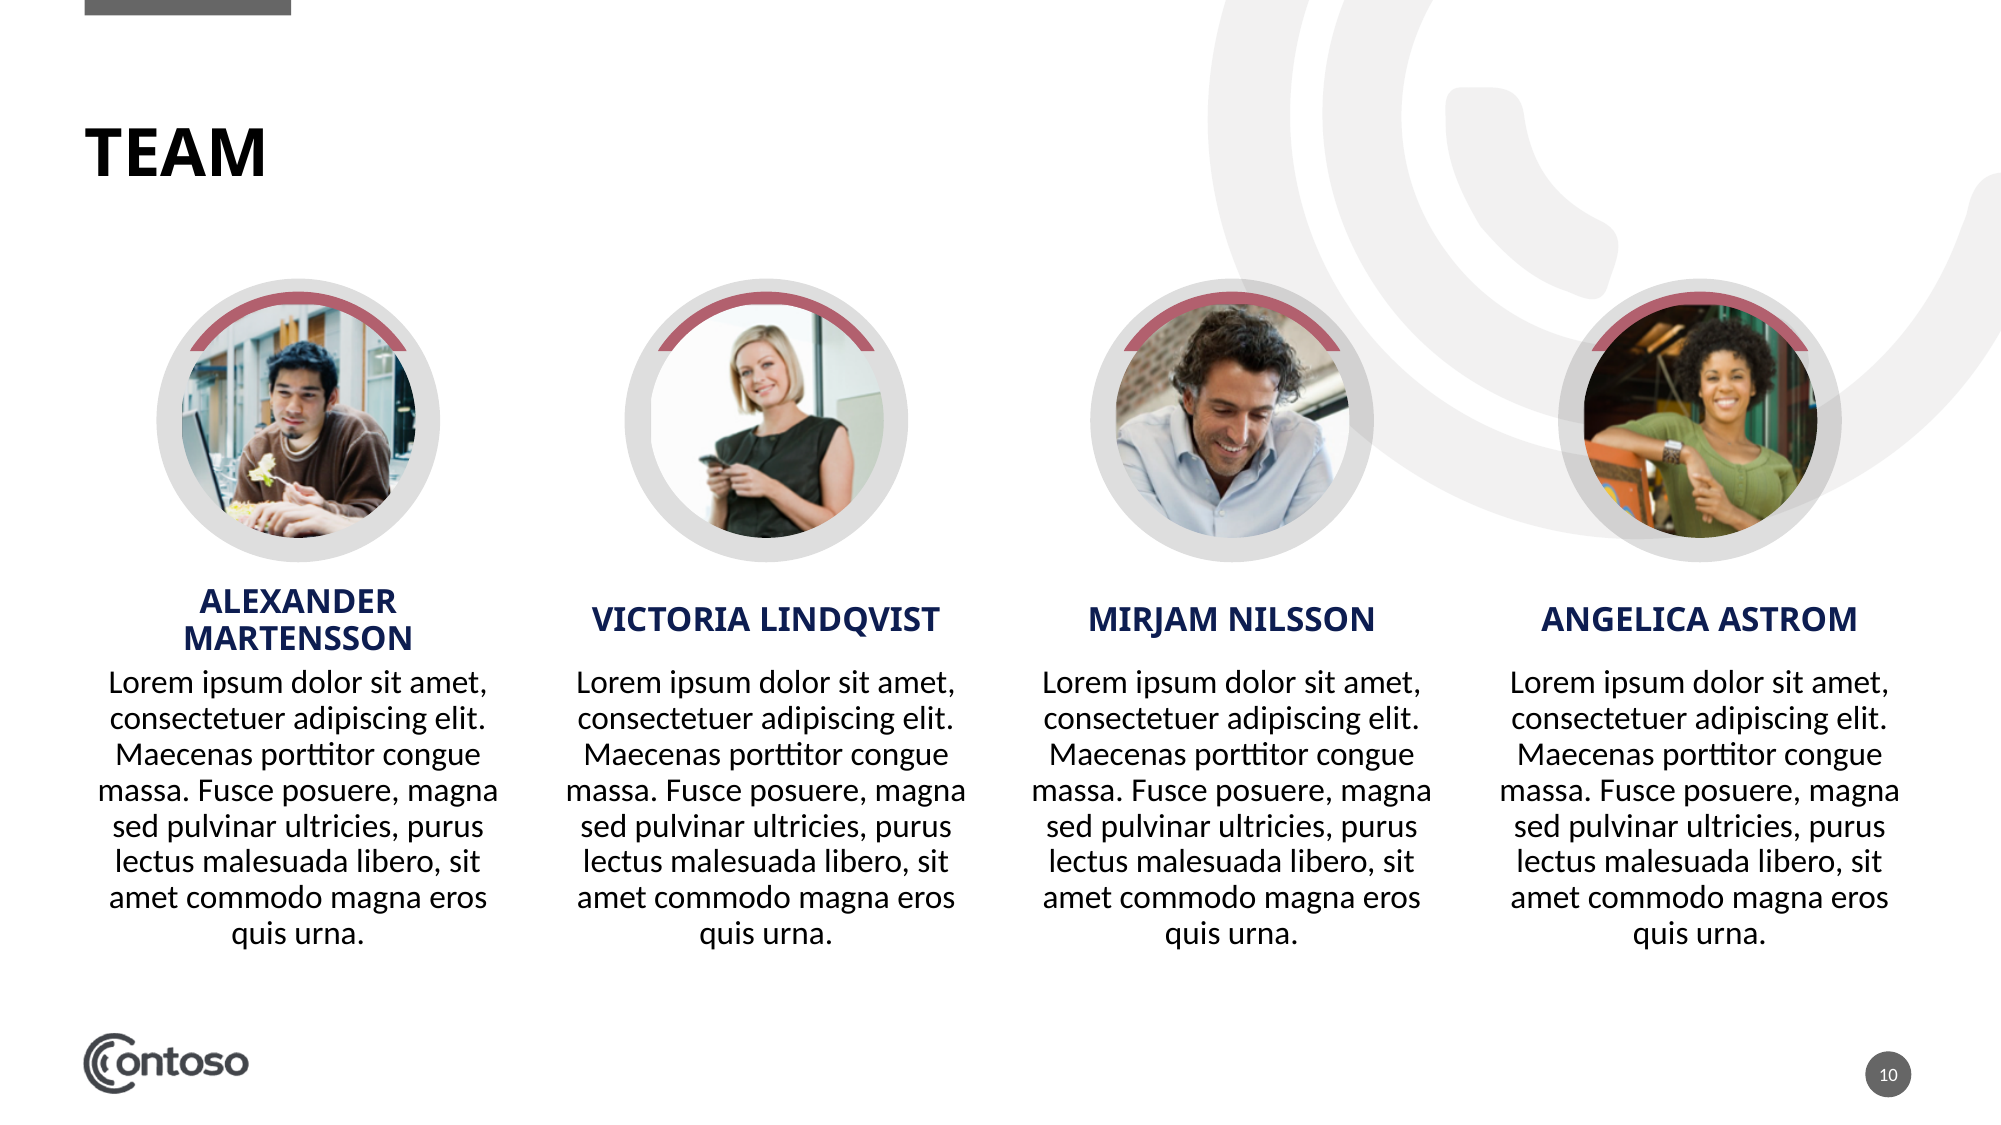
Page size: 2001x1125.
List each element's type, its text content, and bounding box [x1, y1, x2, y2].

title team [84, 40, 1914, 192]
list Lorem ipsum dolor sit amet, consectetuer adipiscing elit. Maecenas porttitor congue massa. Fusce posuere, magna sed pulvinar ultricies, purus lectus malesuada libero, sit amet commodo magna eros quis urna. [1487, 664, 1913, 952]
list Lorem ipsum dolor sit amet, consectetuer adipiscing elit. Maecenas porttitor congue massa. Fusce posuere, magna sed pulvinar ultricies, purus lectus malesuada libero, sit amet commodo magna eros quis urna. [554, 664, 979, 952]
picture [1582, 303, 1818, 538]
list Lorem ipsum dolor sit amet, consectetuer adipiscing elit. Maecenas porttitor congue massa. Fusce posuere, magna sed pulvinar ultricies, purus lectus malesuada libero, sit amet commodo magna eros quis urna. [1019, 664, 1445, 952]
picture [1114, 303, 1350, 538]
list Mirjam Nilsson [1019, 580, 1445, 662]
picture [649, 303, 884, 538]
picture [181, 303, 416, 538]
slide_number 10 [1864, 1059, 1913, 1090]
list Alexander Martensson [86, 580, 511, 662]
list Victoria Lindqvist [554, 580, 979, 662]
list Angelica Astrom [1487, 580, 1913, 662]
list Lorem ipsum dolor sit amet, consectetuer adipiscing elit. Maecenas porttitor congue massa. Fusce posuere, magna sed pulvinar ultricies, purus lectus malesuada libero, sit amet commodo magna eros quis urna. [86, 664, 511, 952]
